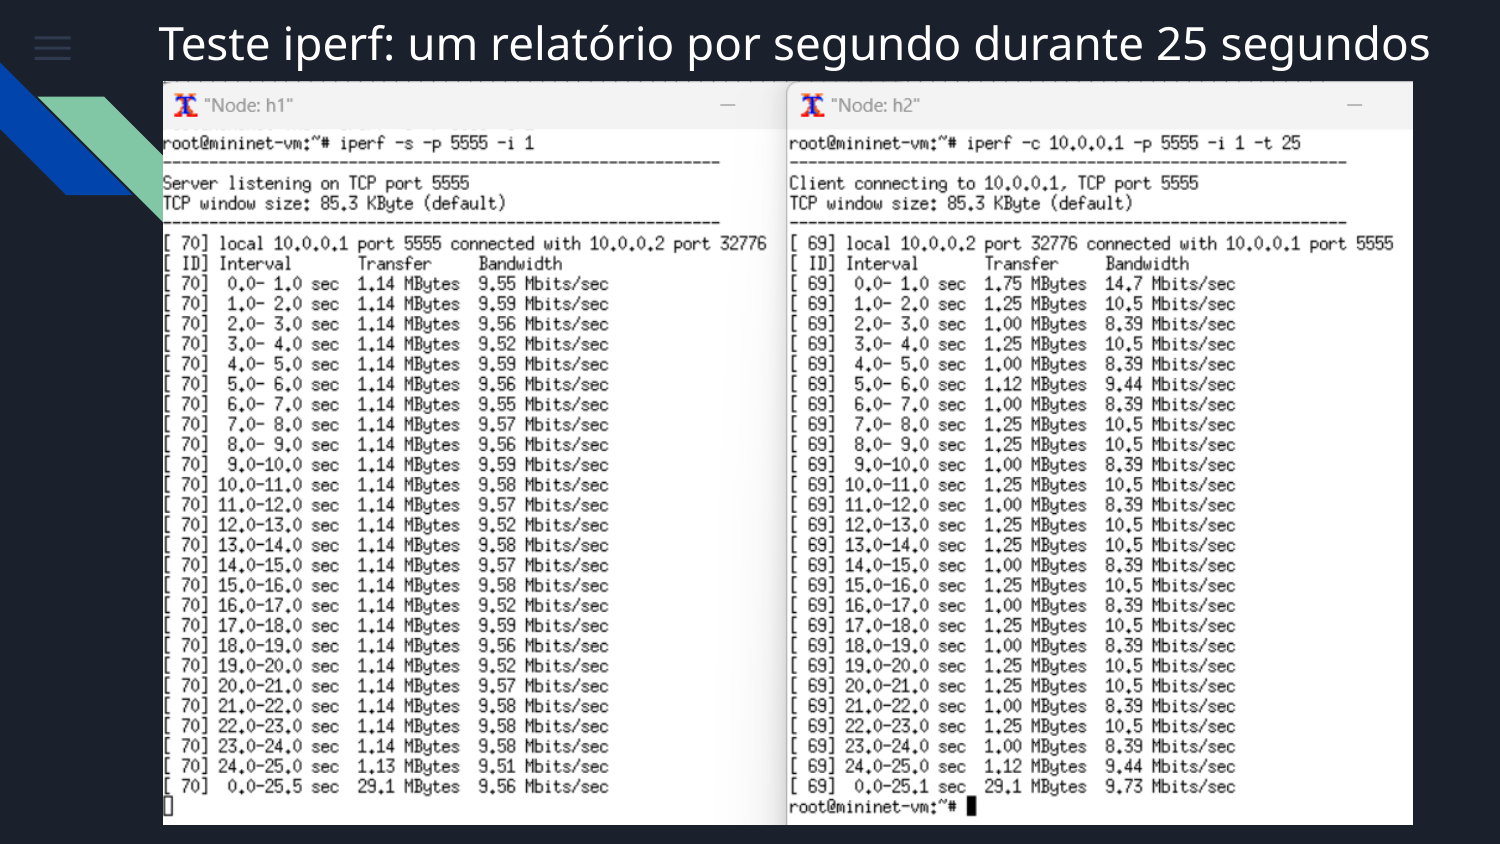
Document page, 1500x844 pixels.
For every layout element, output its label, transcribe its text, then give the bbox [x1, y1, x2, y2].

picture [163, 80, 1413, 826]
title Teste iperf: um relatório por segundo durante 25 segundos [90, 0, 1500, 150]
